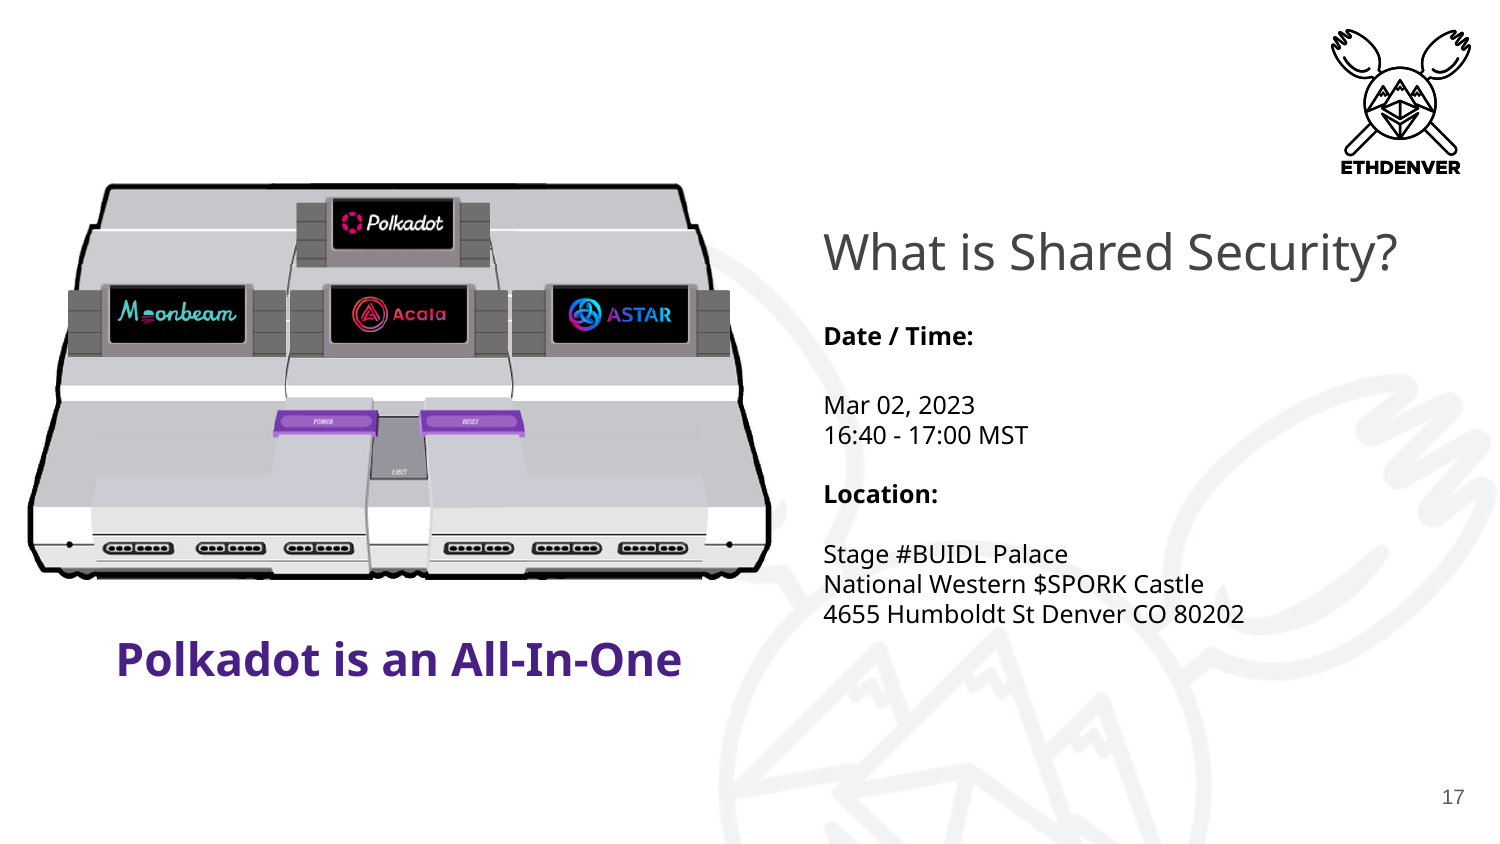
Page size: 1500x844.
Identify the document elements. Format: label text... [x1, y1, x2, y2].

text_box Date / Time: Mar 02, 2023 16:40 - 17:00 MST Location: Stage #BUIDL Palace National Western $SPORK Castle 4655 Humboldt St Denver CO 80202 [815, 308, 1406, 637]
picture [1331, 29, 1471, 174]
slide_number ‹#› [1389, 764, 1480, 830]
picture [23, 180, 775, 584]
title Polkadot is an All-In-One [49, 612, 749, 707]
text_box What is Shared Security? [815, 203, 1476, 288]
